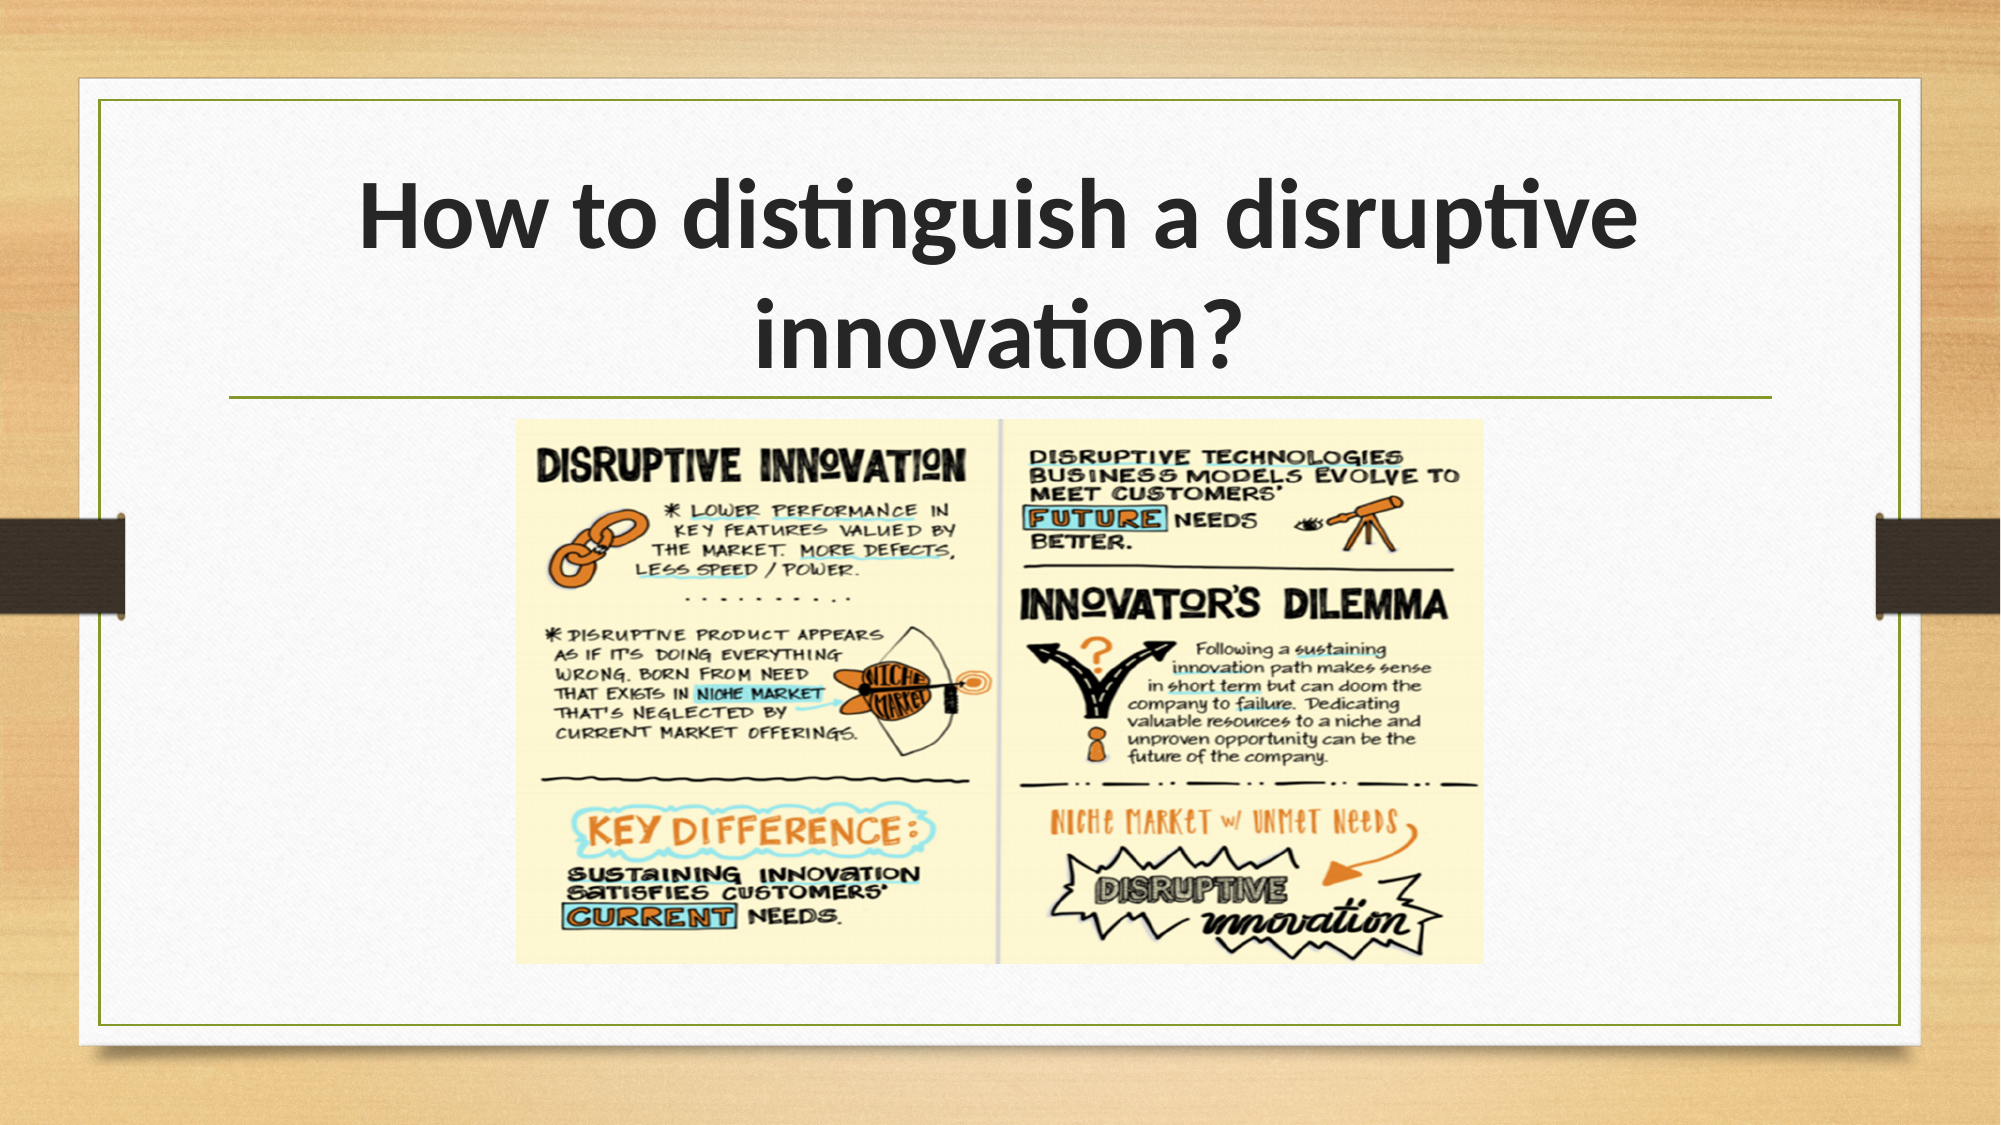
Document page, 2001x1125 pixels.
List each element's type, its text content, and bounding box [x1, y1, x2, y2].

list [515, 419, 1485, 964]
title How to distinguish a disruptive innovation? [212, 161, 1788, 375]
picture [0, 0, 2001, 1125]
